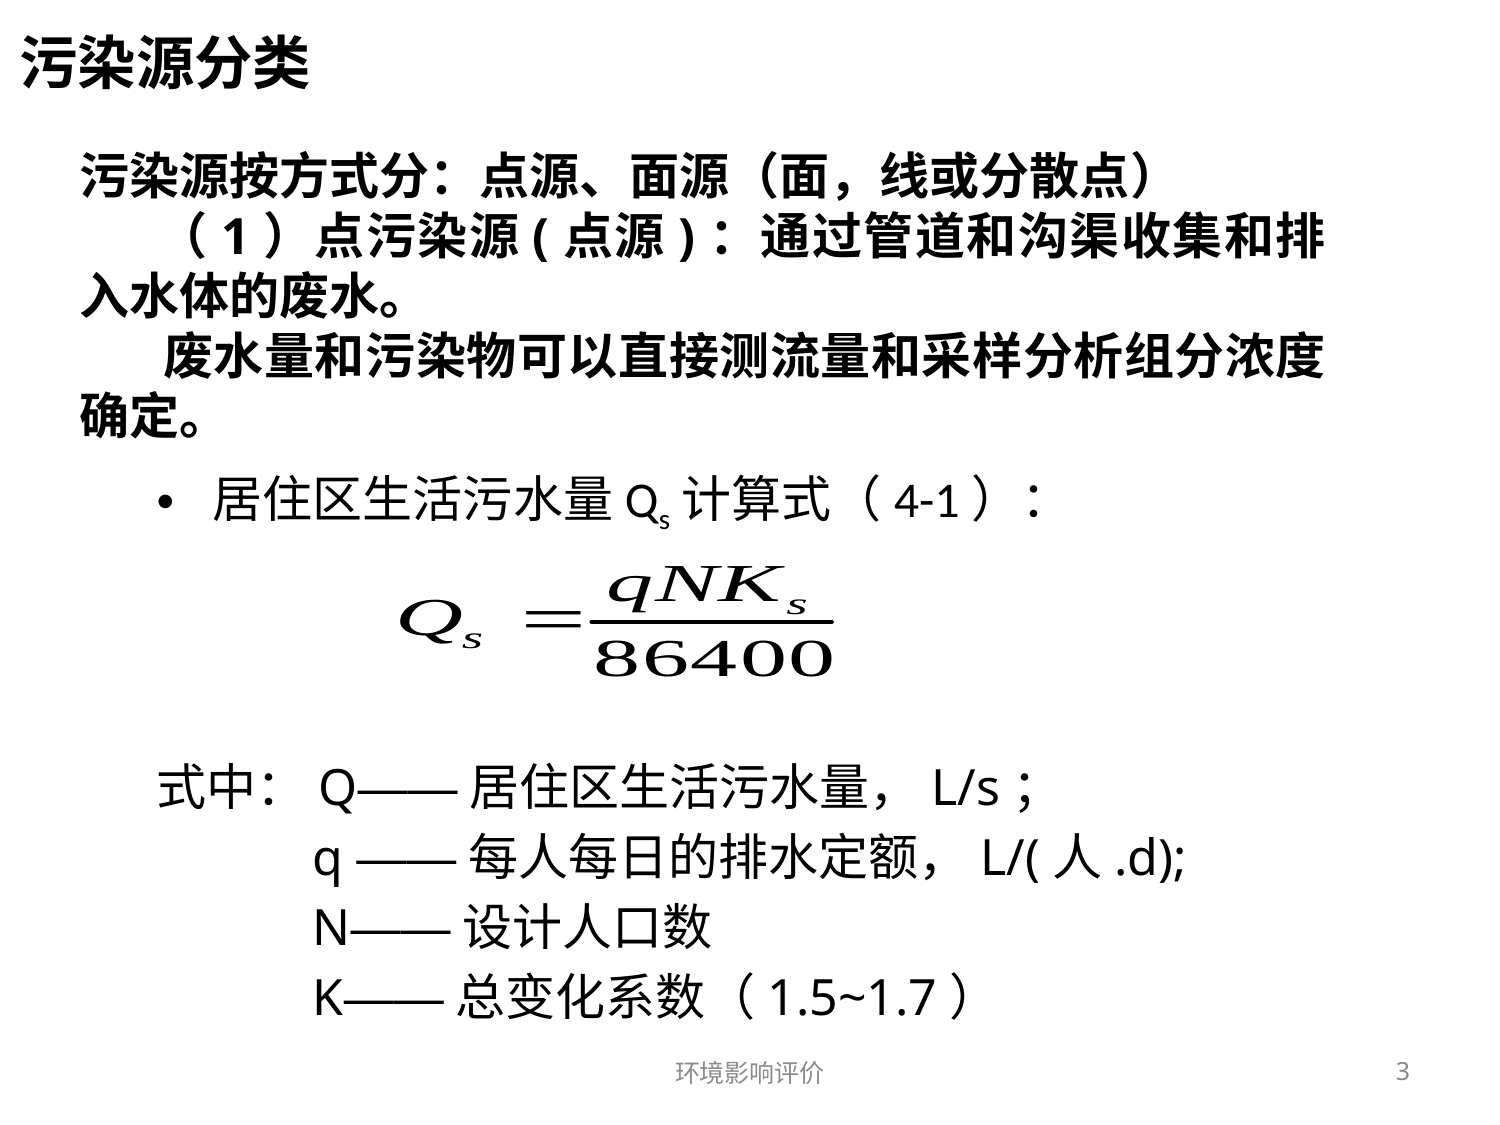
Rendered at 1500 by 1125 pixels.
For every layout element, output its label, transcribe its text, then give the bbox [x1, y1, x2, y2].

slide_number 3 [1074, 1042, 1425, 1103]
text_box 居住区生活污水量Qs计算式（4-1）： 式中：Q——居住区生活污水量，L/s； q ——每人每日的排水定额，L/(人.d); N——设计人口数 K——总变化系数（1.5~1.7） [141, 459, 1425, 985]
text_box 污染源按方式分：点源、面源（面，线或分散点） （1）点污染源(点源)：通过管道和沟渠收集和排入水体的废水。 废水量和污染物可以直接测流量和采样分析组分浓度确定。 [64, 137, 1341, 452]
footer 环境影响评价 [512, 1042, 988, 1103]
list 污染源分类 [4, 19, 1305, 114]
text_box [383, 550, 855, 689]
